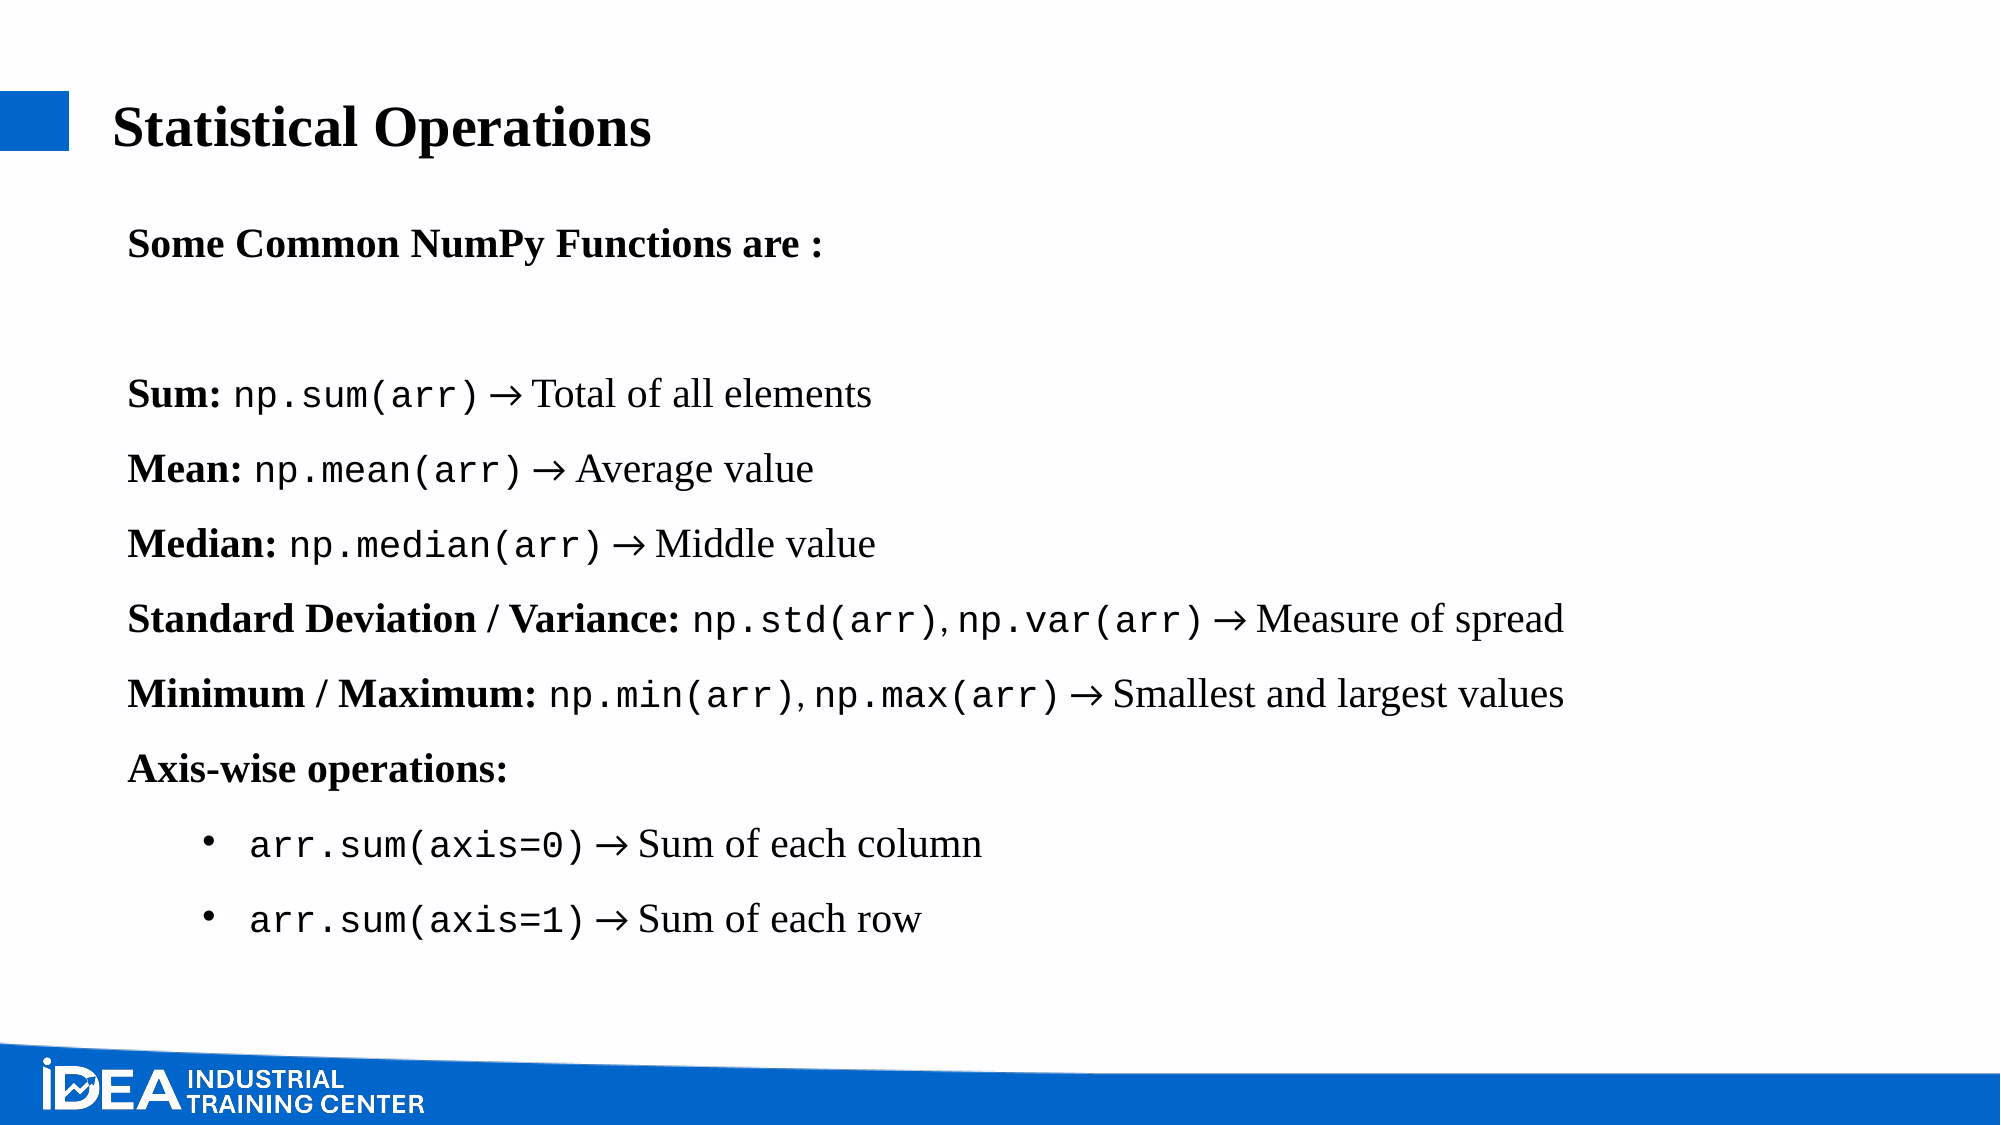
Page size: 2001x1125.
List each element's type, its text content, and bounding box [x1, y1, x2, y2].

text_box Some Common NumPy Functions are : Sum: np.sum(arr) → Total of all elements Mean: np.mean(arr) → Average value Median: np.median(arr) → Middle value Standard Deviation / Variance: np.std(arr), np.var(arr) → Measure of spread Minimum / Maximum: np.min(arr), np.max(arr) → Smallest and largest values Axis-wise operations: arr.sum(axis=0) → Sum of each column arr.sum(axis=1) → Sum of each row [112, 182, 1886, 948]
picture [0, 1031, 2000, 1125]
title Statistical Operations [112, 93, 1886, 167]
picture [0, 91, 69, 151]
